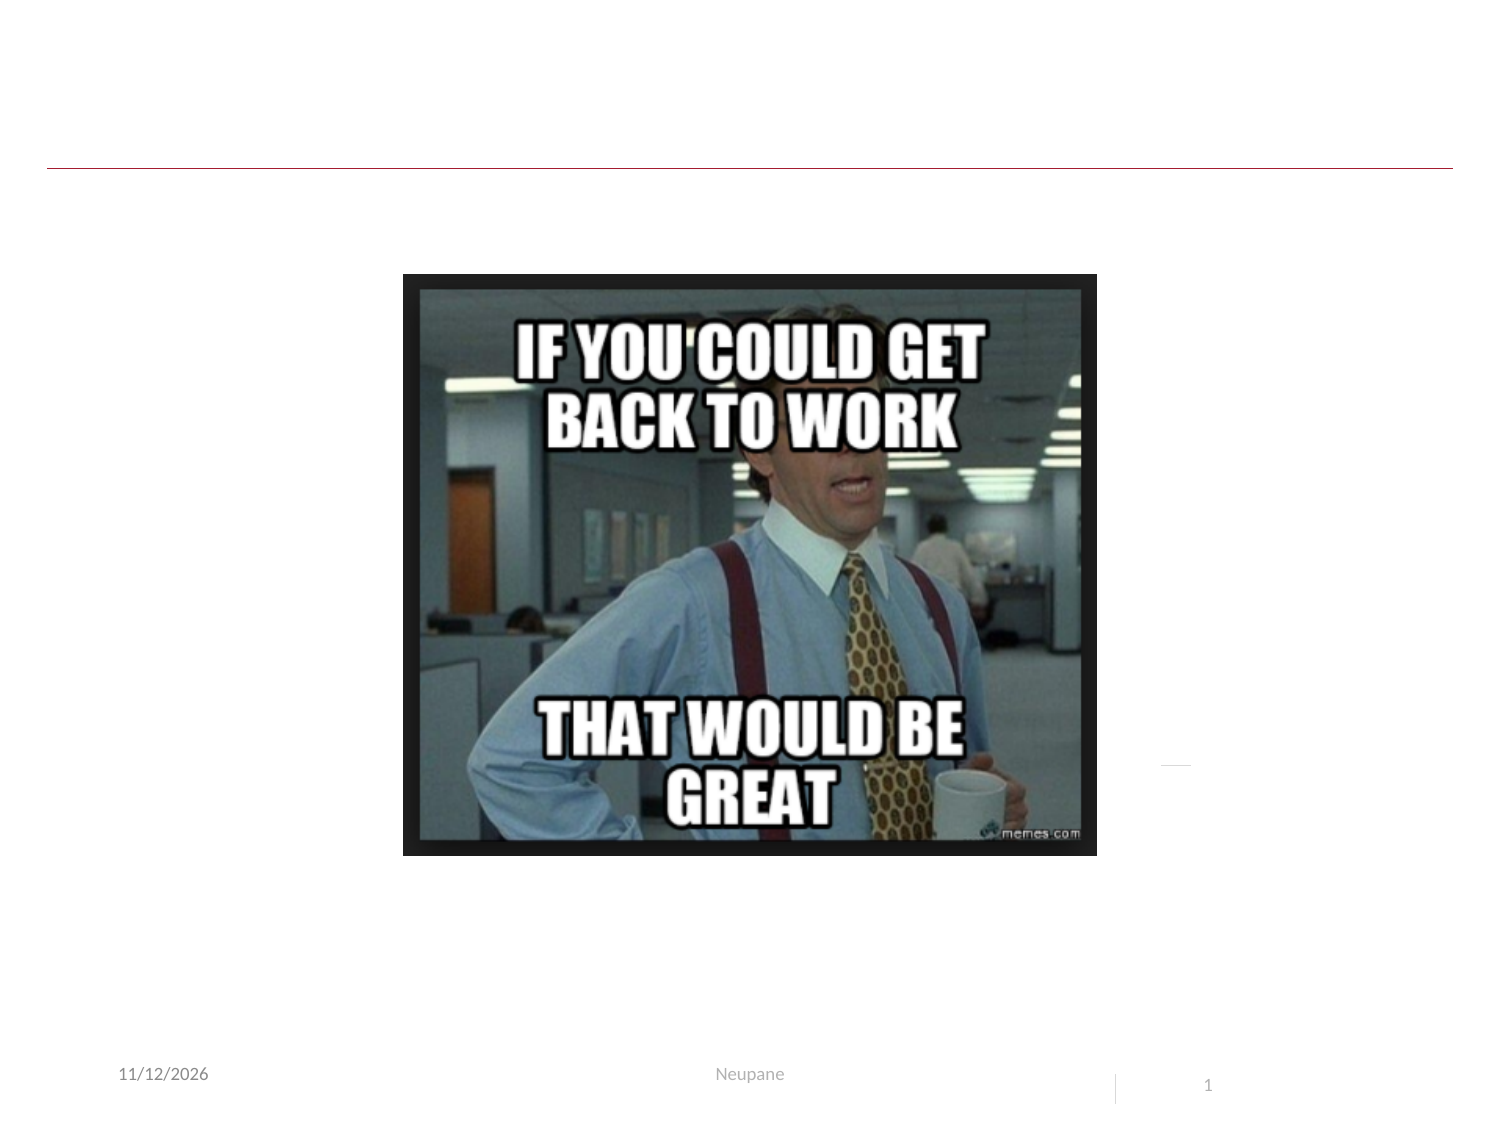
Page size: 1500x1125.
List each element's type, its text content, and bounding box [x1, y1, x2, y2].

footer Neupane [496, 1042, 1004, 1103]
slide_number 1 [1188, 1042, 1330, 1103]
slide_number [103, 1042, 441, 1103]
picture [403, 274, 1097, 856]
